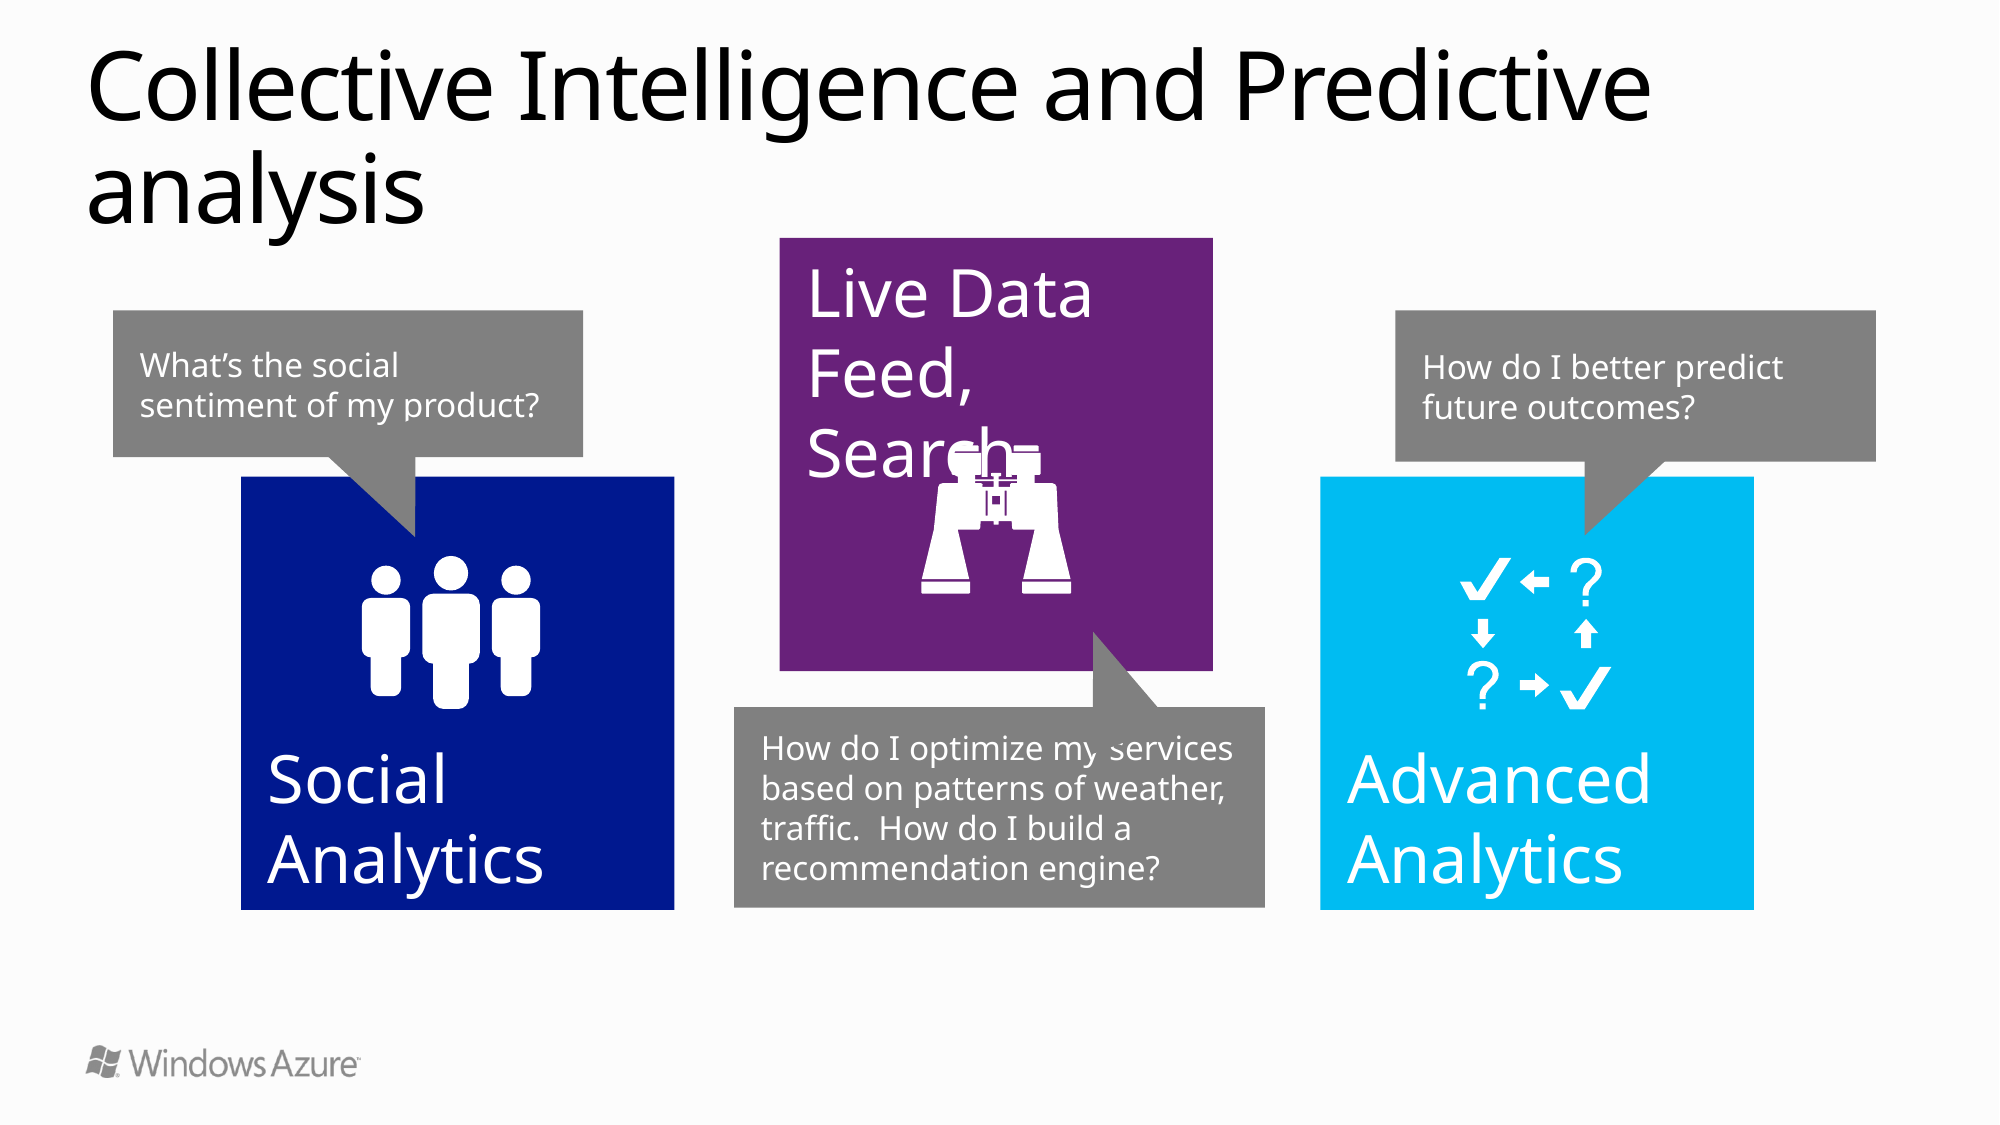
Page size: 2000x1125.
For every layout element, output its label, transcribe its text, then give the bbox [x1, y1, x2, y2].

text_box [733, 628, 1266, 908]
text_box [240, 476, 675, 911]
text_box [112, 310, 584, 542]
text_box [779, 237, 1214, 626]
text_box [1320, 476, 1755, 911]
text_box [1395, 310, 1877, 541]
title Collective Intelligence and Predictive analysis [85, 37, 1914, 142]
